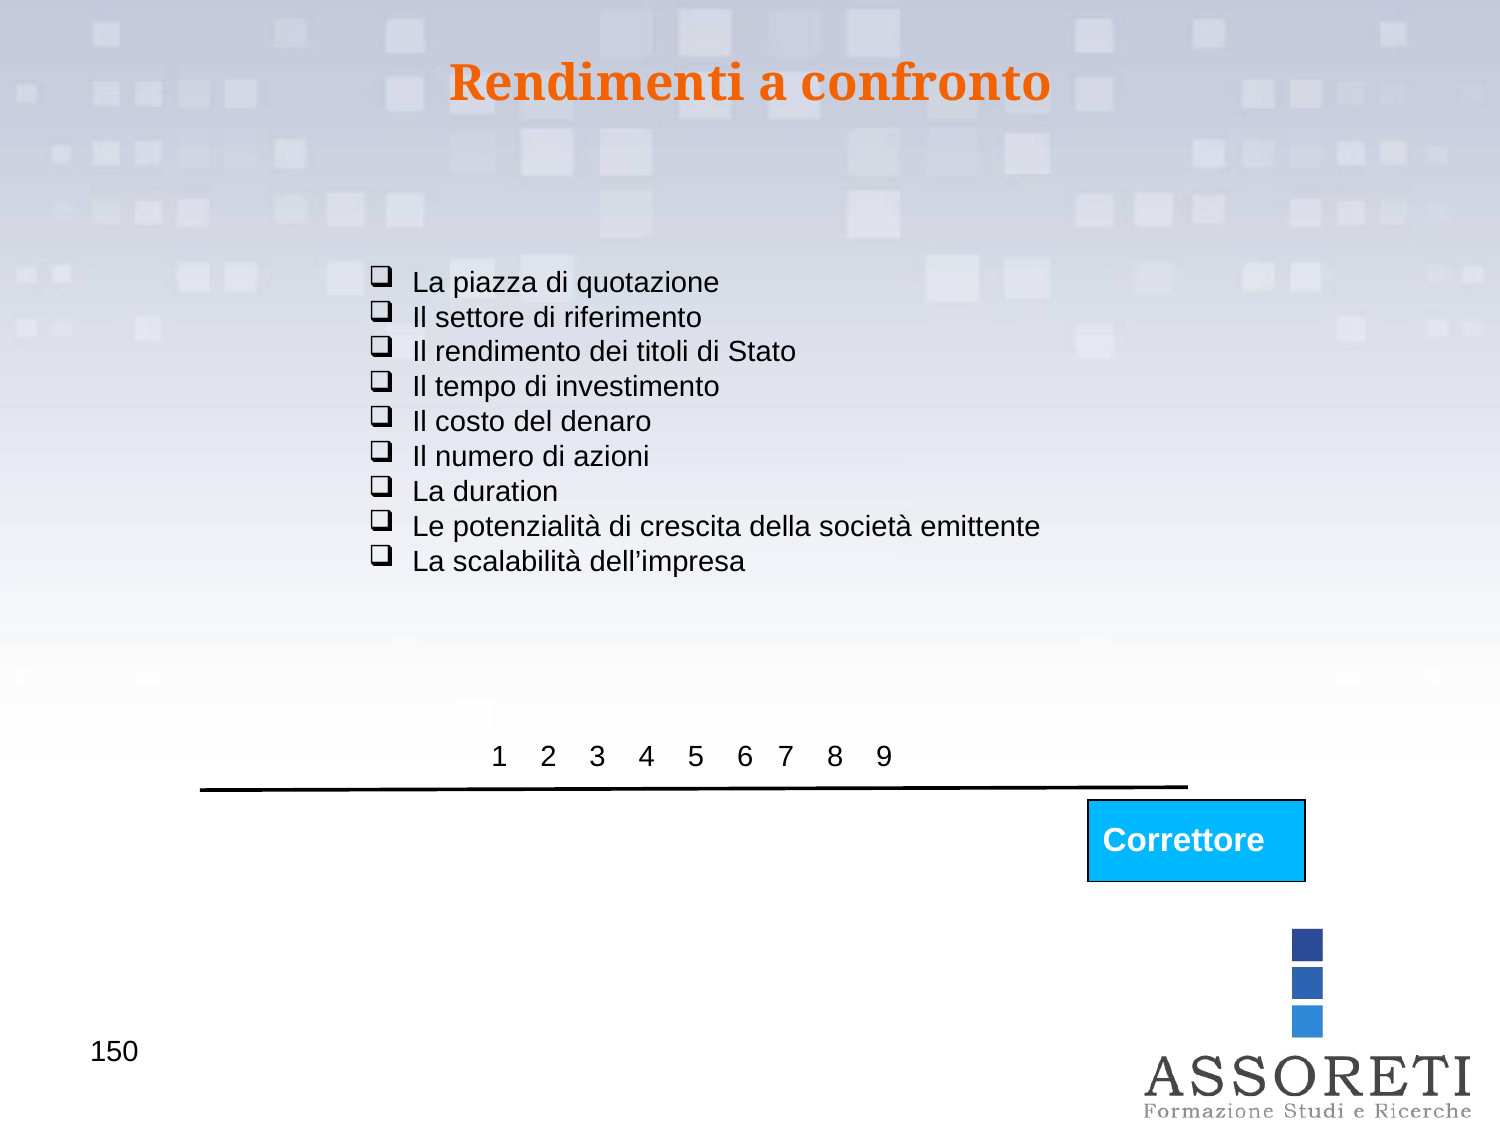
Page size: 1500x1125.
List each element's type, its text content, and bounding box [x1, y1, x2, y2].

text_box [199, 220, 1306, 882]
picture [0, 0, 1500, 1125]
slide_number 150 [74, 1024, 426, 1103]
text_box Rendimenti a confronto [72, 42, 1431, 118]
